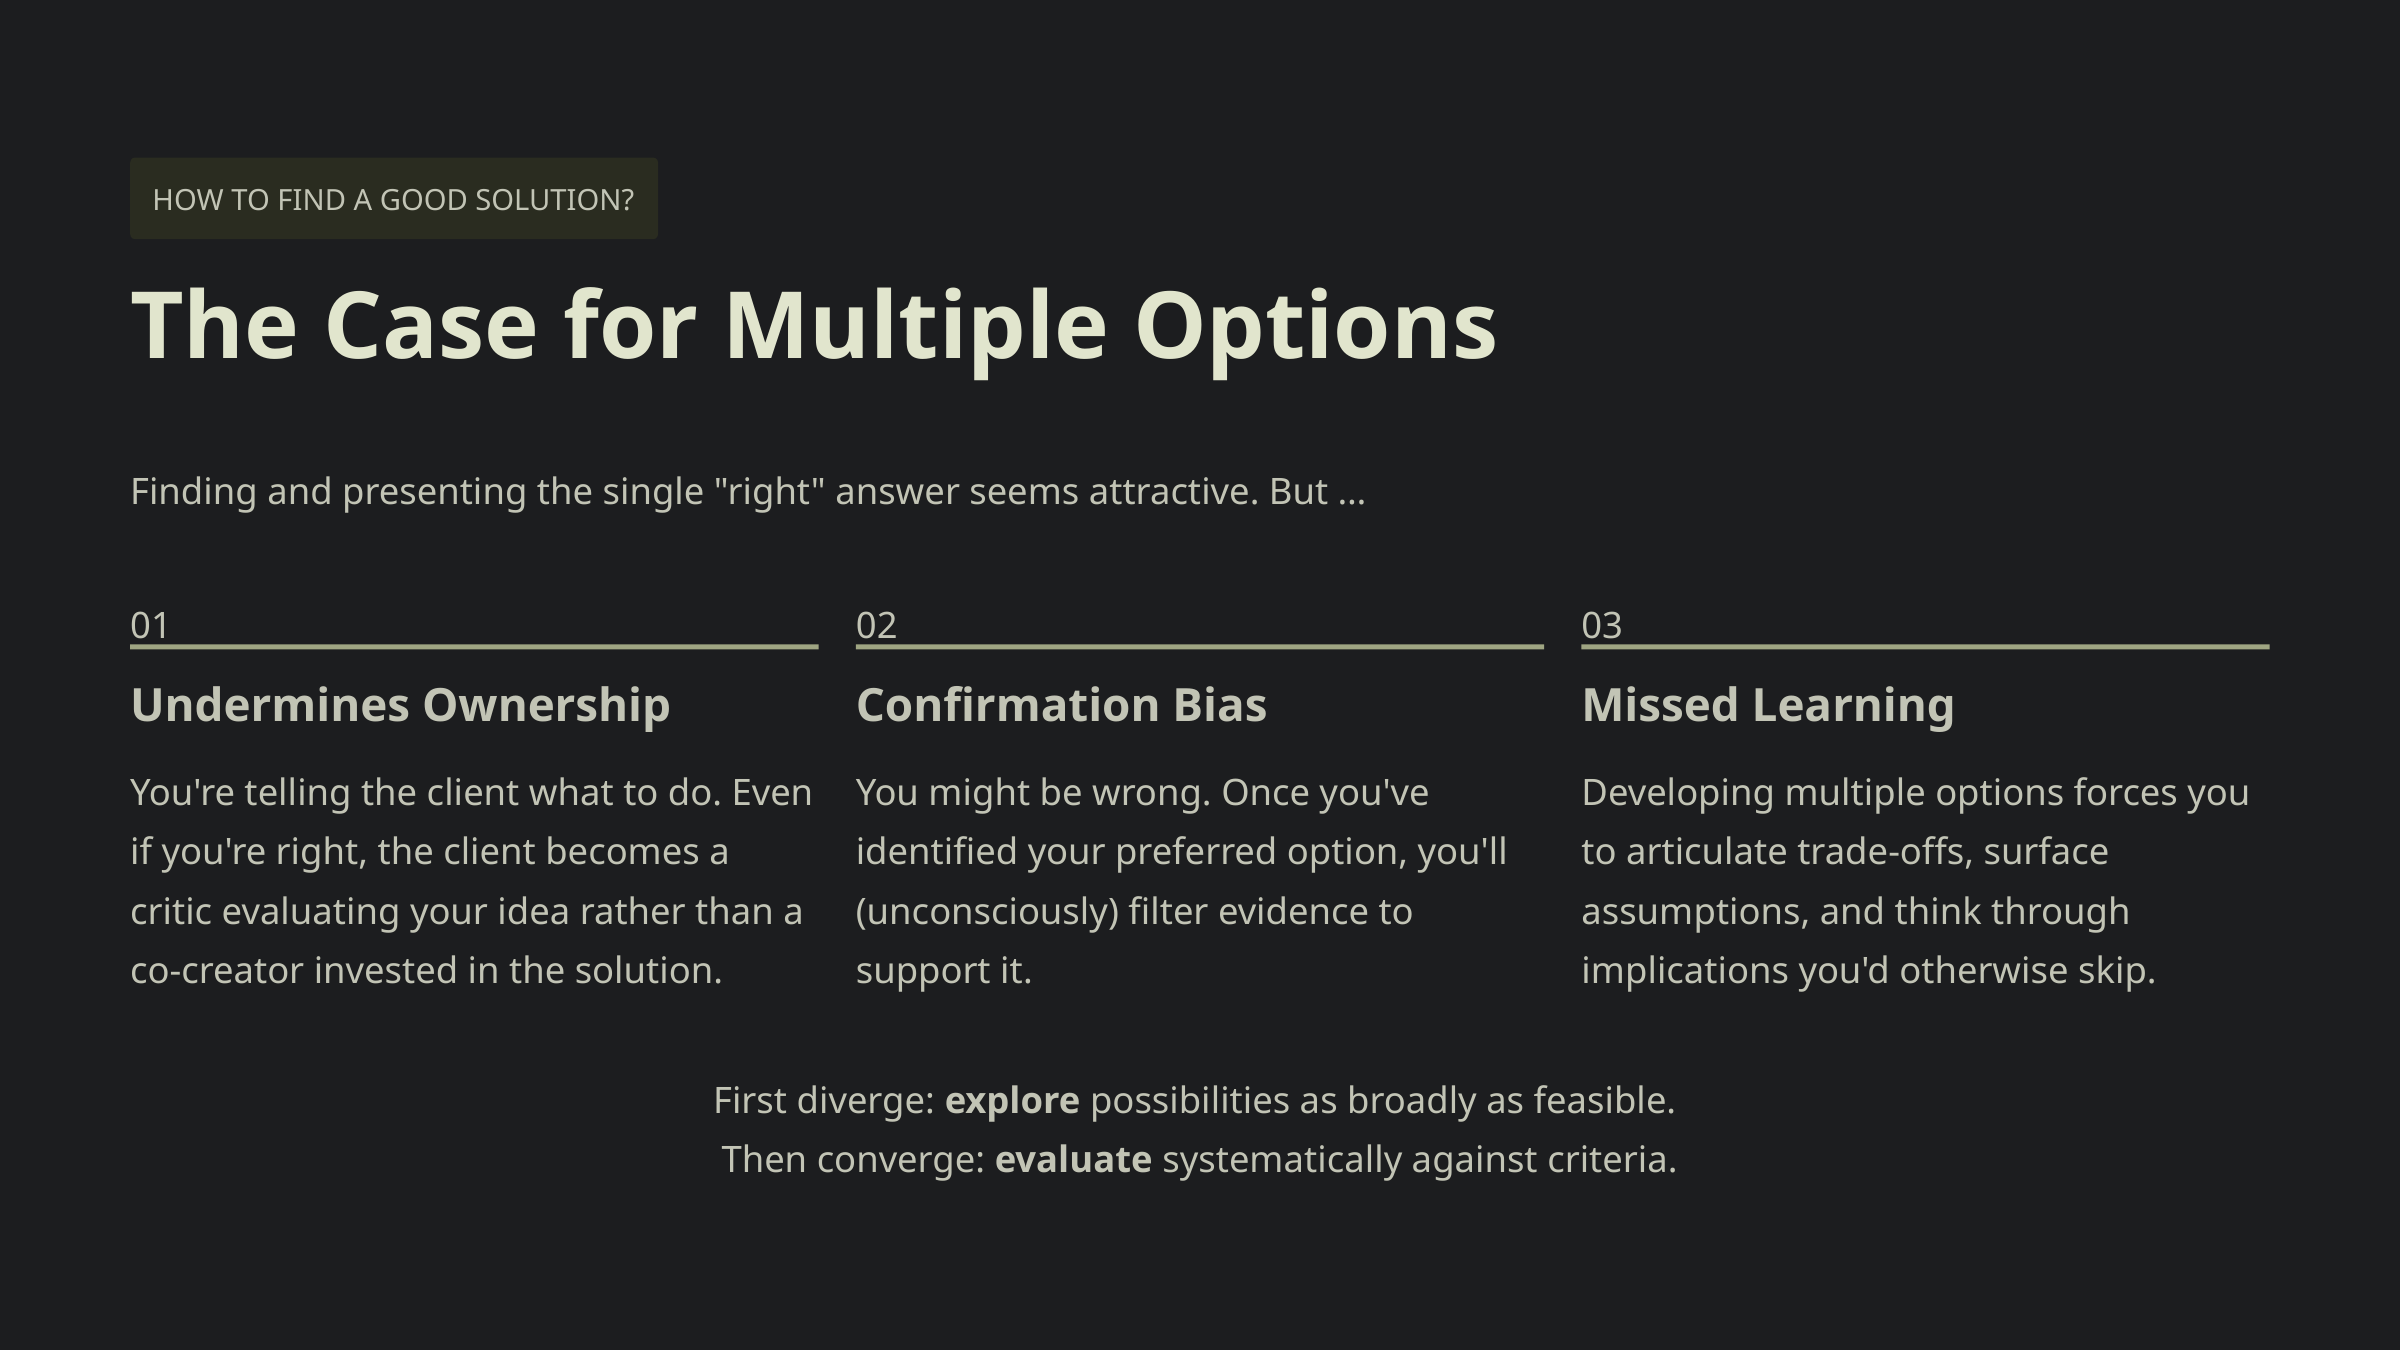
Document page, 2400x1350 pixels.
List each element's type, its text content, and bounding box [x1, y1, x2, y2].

text_box 01 [130, 586, 168, 633]
text_box 03 [1581, 586, 1619, 633]
text_box First diverge: explore possibilities as broadly as feasible. Then converge: evaluate systematically against criteria. [130, 1061, 2270, 1121]
text_box Undermines Ownership [130, 673, 631, 732]
text_box Developing multiple options forces you to articulate trade-offs, surface assumptions, and think through implications you'd otherwise skip. [1581, 753, 2270, 992]
text_box [1581, 644, 2270, 650]
text_box The Case for Multiple Options [130, 261, 1397, 378]
text_box Confirmation Bias [855, 673, 1321, 732]
text_box Missed Learning [1581, 673, 2047, 732]
text_box [855, 644, 1545, 650]
text_box [130, 644, 819, 650]
text_box You might be wrong. Once you've identified your preferred option, you'll (unconsciously) filter evidence to support it. [855, 753, 1545, 992]
text_box Finding and presenting the single "right" answer seems attractive. But … [130, 452, 2270, 512]
text_box 02 [855, 586, 893, 633]
text_box HOW TO FIND A GOOD SOLUTION? [152, 169, 631, 229]
text_box You're telling the client what to do. Even if you're right, the client becomes a critic evaluating your idea rather than a co-creator invested in the solution. [130, 753, 819, 992]
text_box [130, 157, 659, 240]
